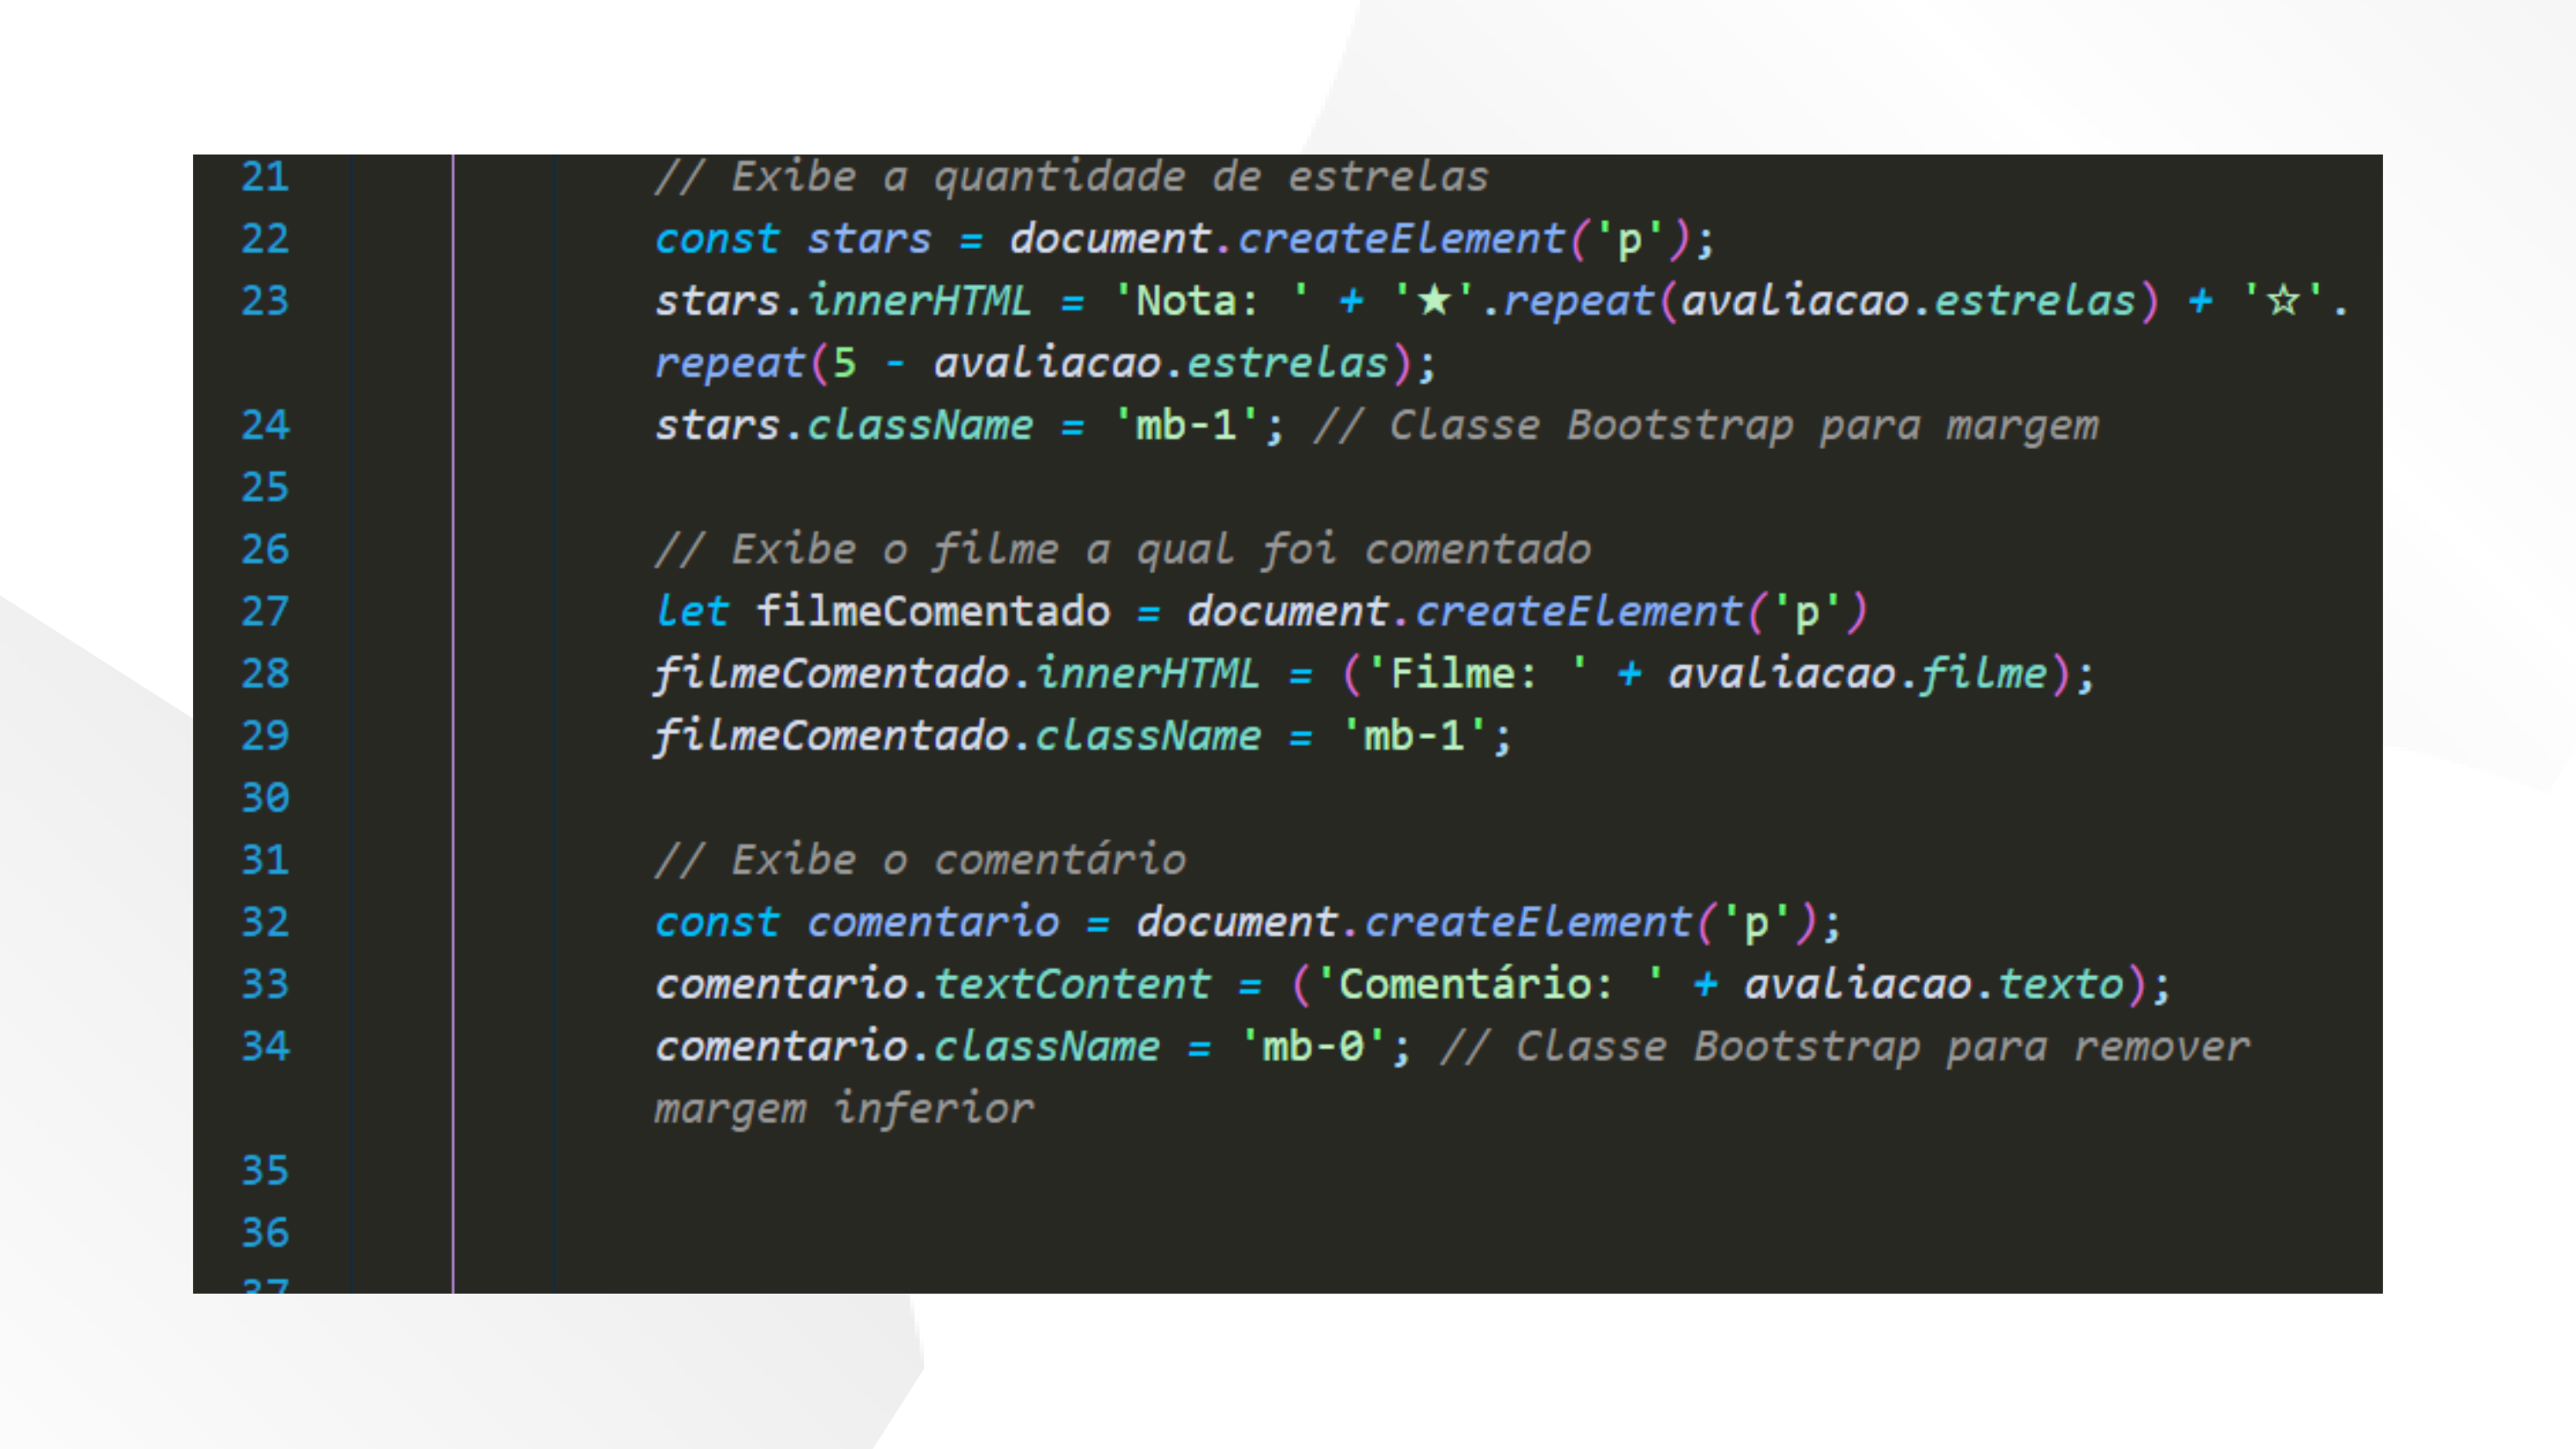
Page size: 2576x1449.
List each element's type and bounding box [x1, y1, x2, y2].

text_box [192, 155, 2384, 1294]
text_box [1181, 0, 2576, 1072]
text_box [0, 595, 972, 1449]
